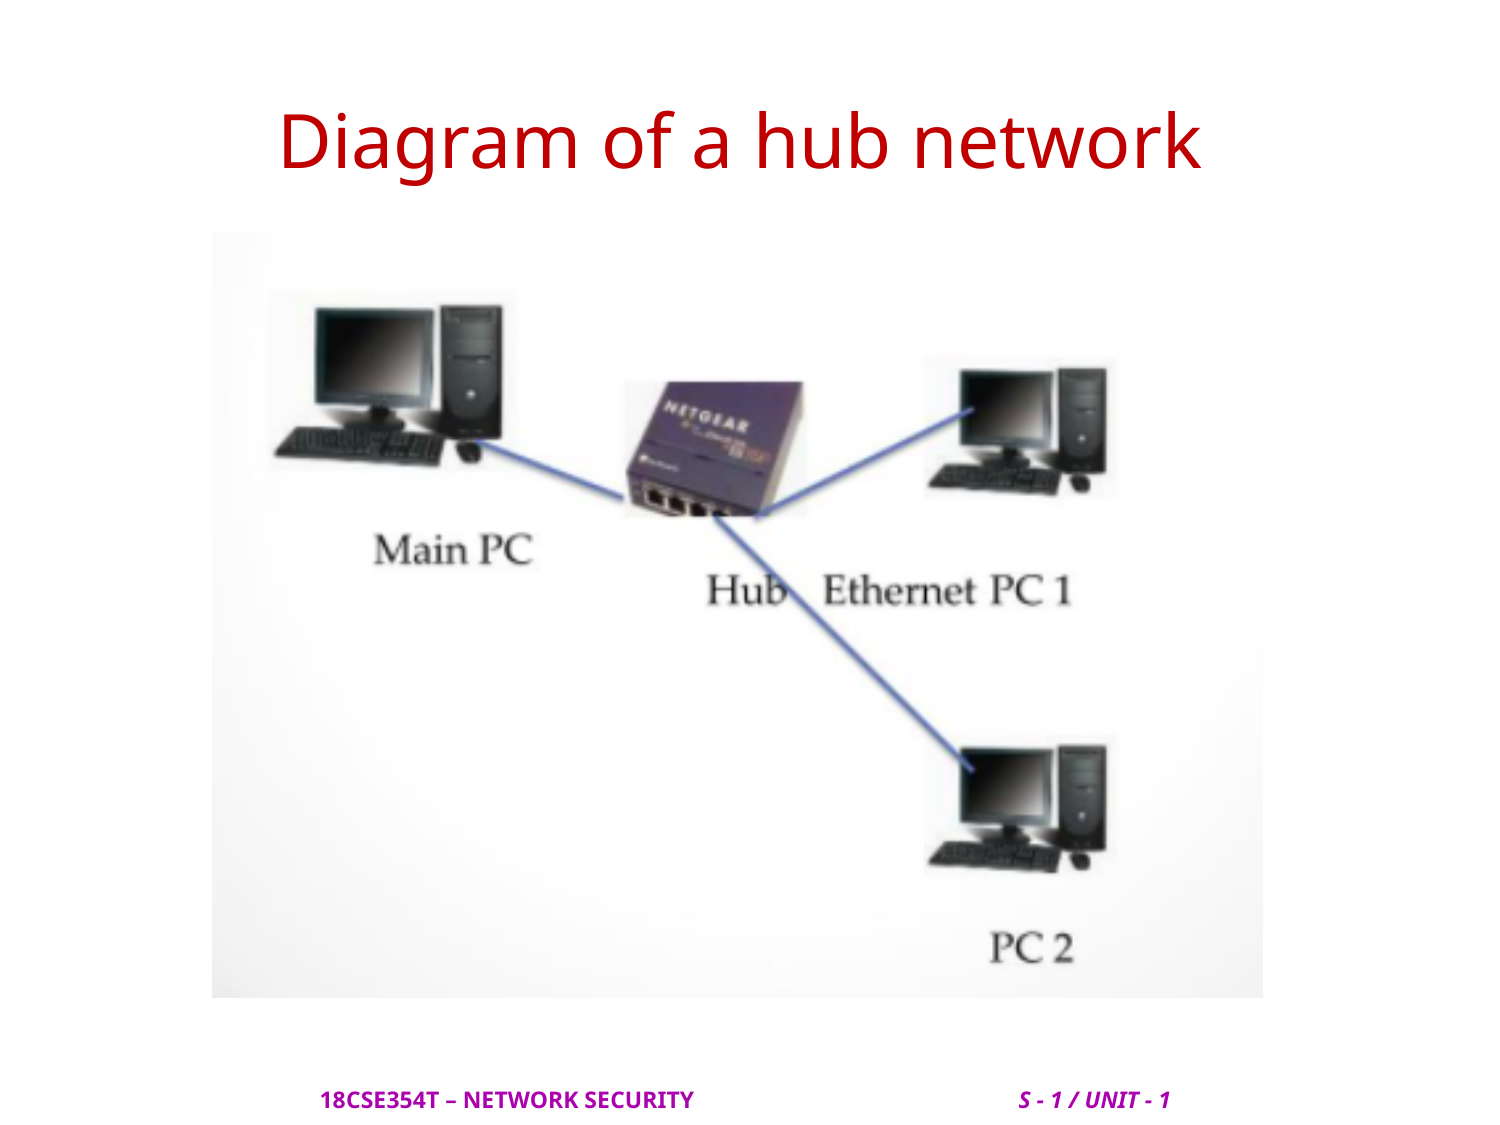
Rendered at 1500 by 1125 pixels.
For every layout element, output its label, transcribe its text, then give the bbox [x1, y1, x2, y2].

text_box 18CSE354T – NETWORK SECURITY S - 1 / UNIT - 1 [112, 1074, 1500, 1125]
title Diagram of a hub network [75, 45, 1425, 233]
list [212, 232, 1263, 999]
